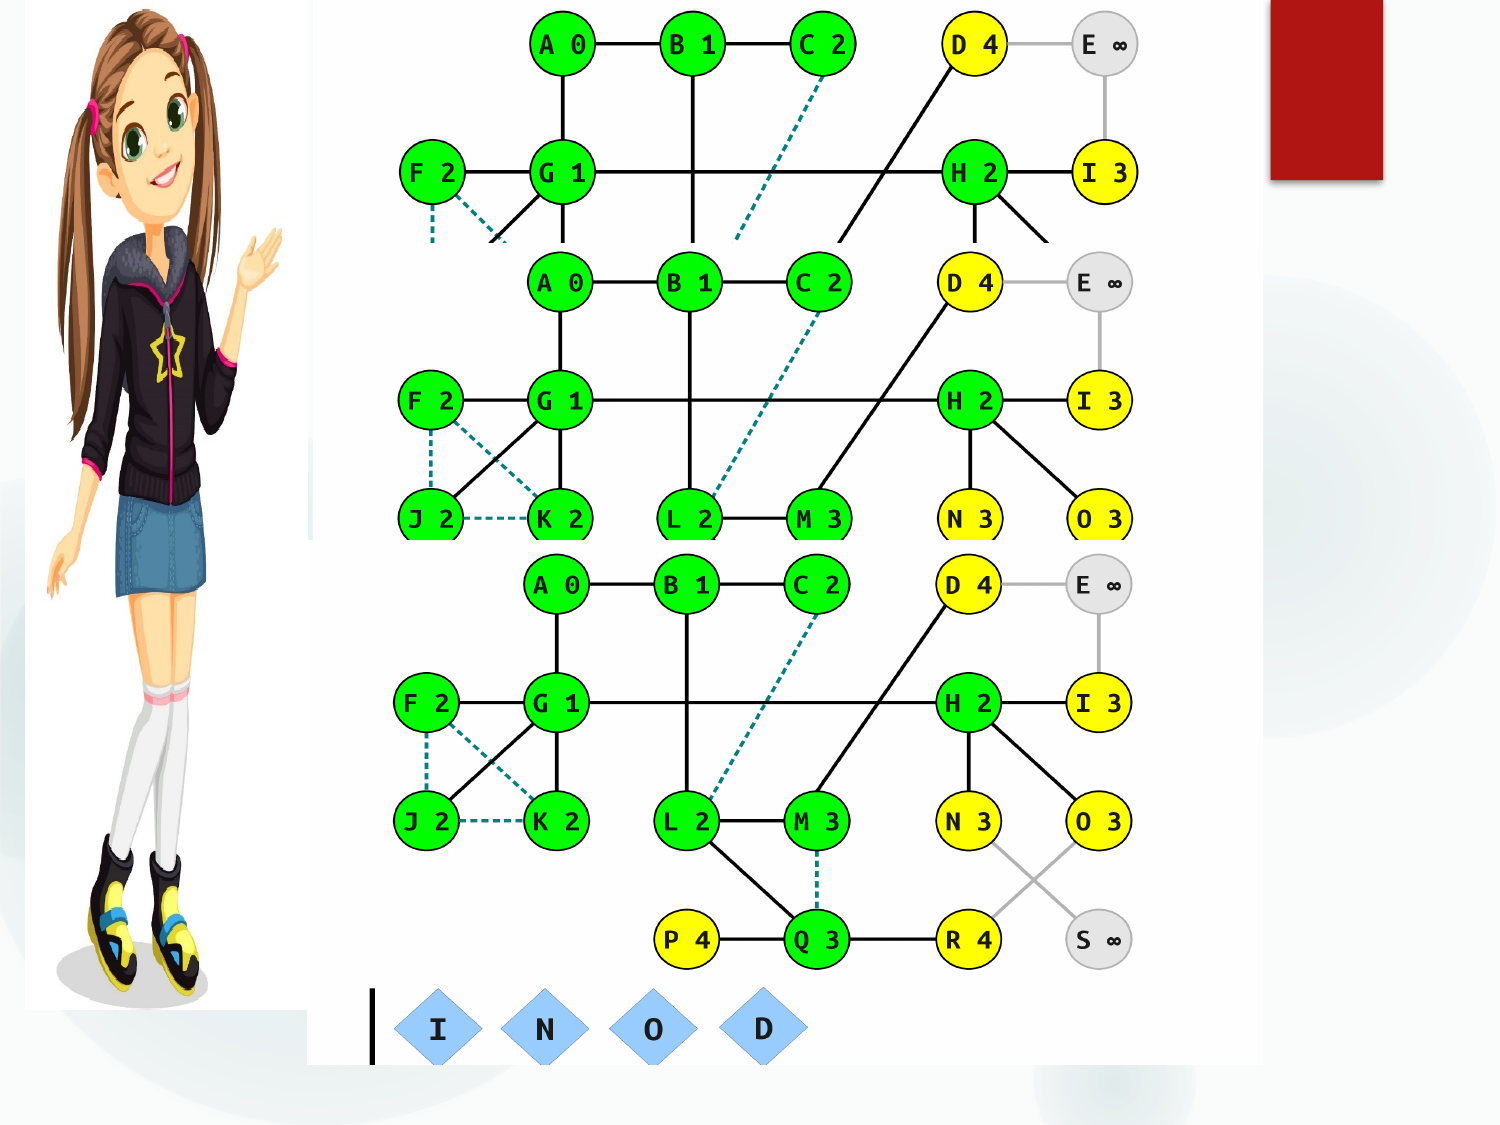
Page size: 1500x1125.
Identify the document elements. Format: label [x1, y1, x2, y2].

picture [24, 0, 1264, 1065]
